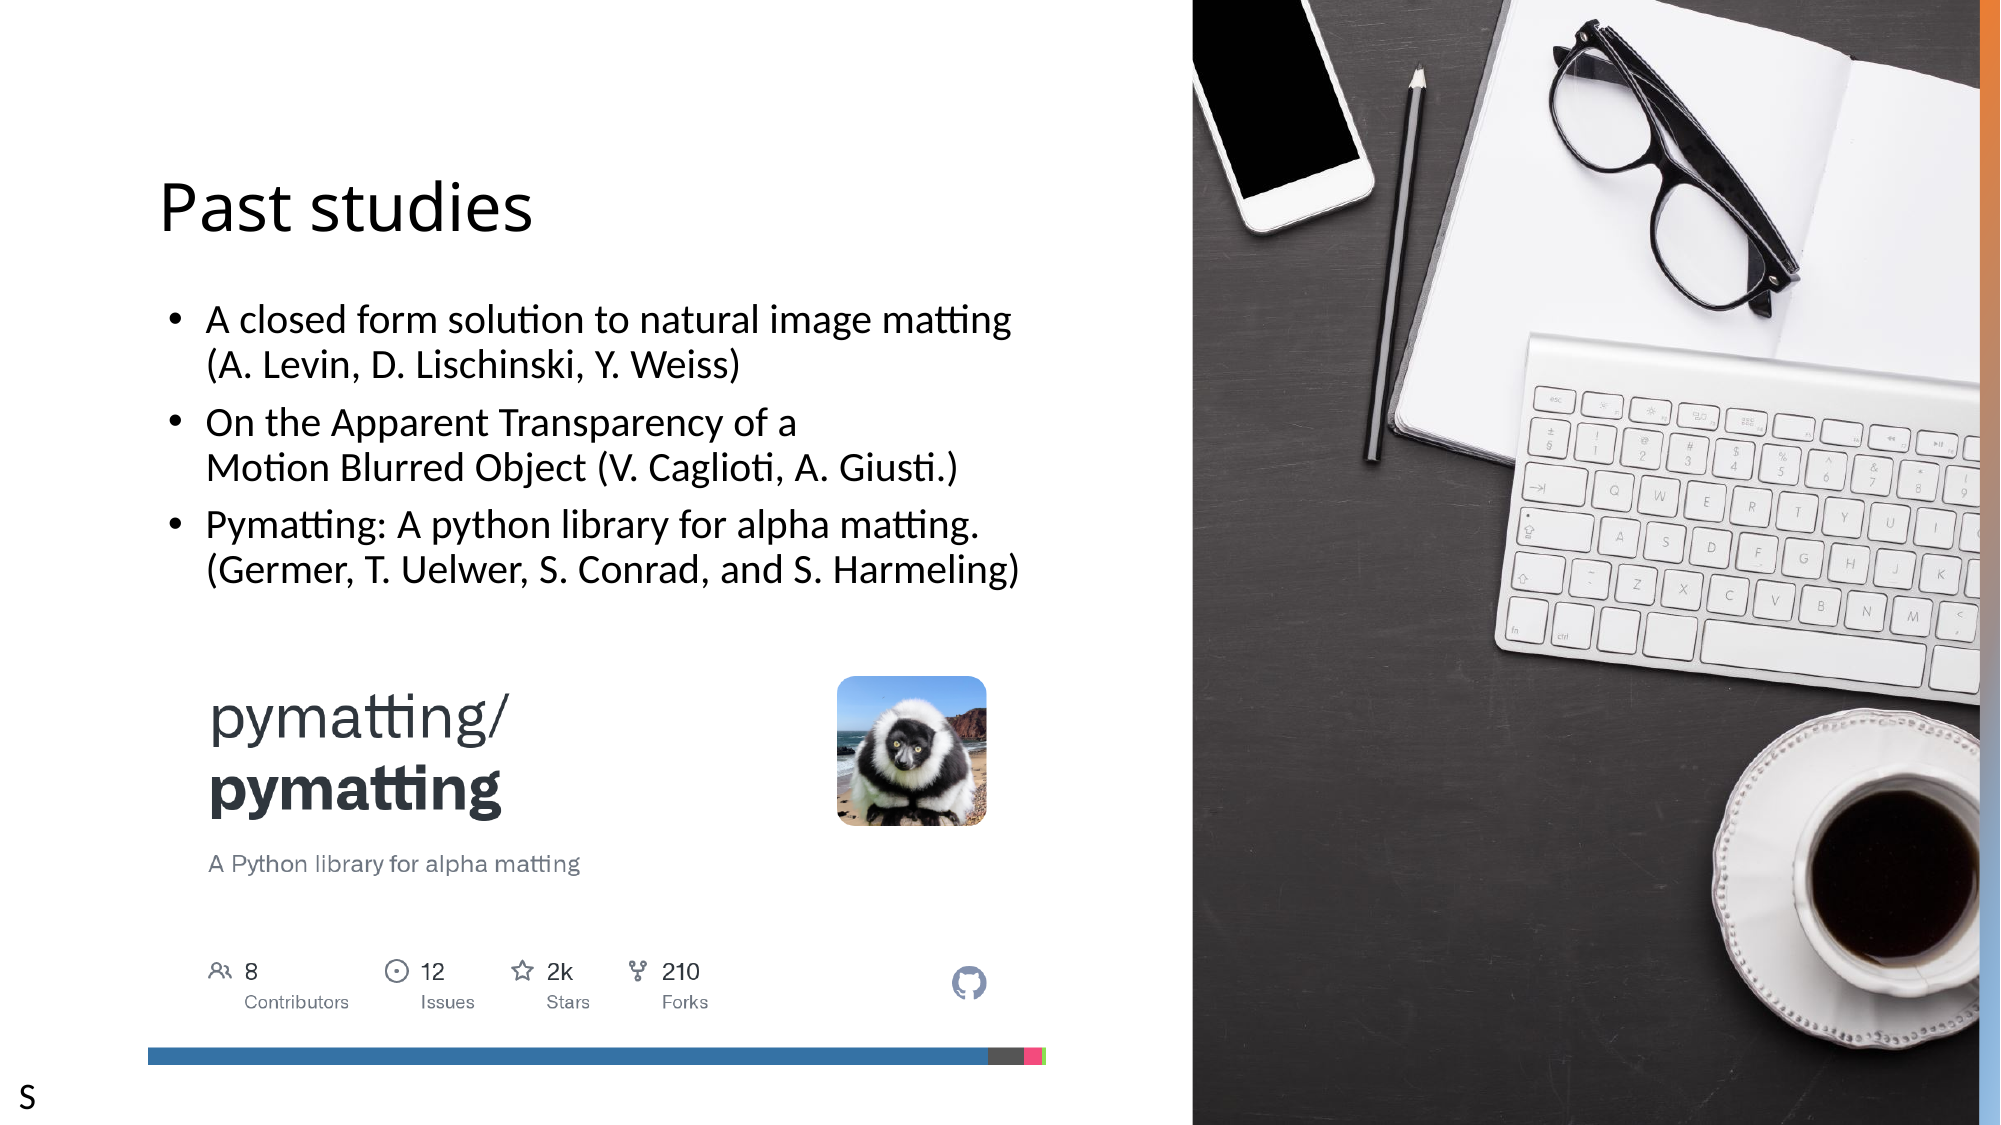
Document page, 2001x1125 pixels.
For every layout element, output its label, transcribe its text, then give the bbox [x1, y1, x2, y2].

picture [148, 616, 1046, 1065]
title Past studies [143, 121, 1043, 253]
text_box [1979, 0, 2000, 1125]
picture [1192, 0, 1979, 1125]
text_box S [3, 1064, 51, 1125]
text_box A closed form solution to natural image matting (A. Levin, D. Lischinski, Y. Weiss) On the Apparent Transparency of a Motion Blurred Object (V. Caglioti, A. Giusti.) Pymatting: A python library for alpha matting. (Germer, T. Uelwer, S. Conrad, and S. Harmeling) [143, 290, 1043, 719]
